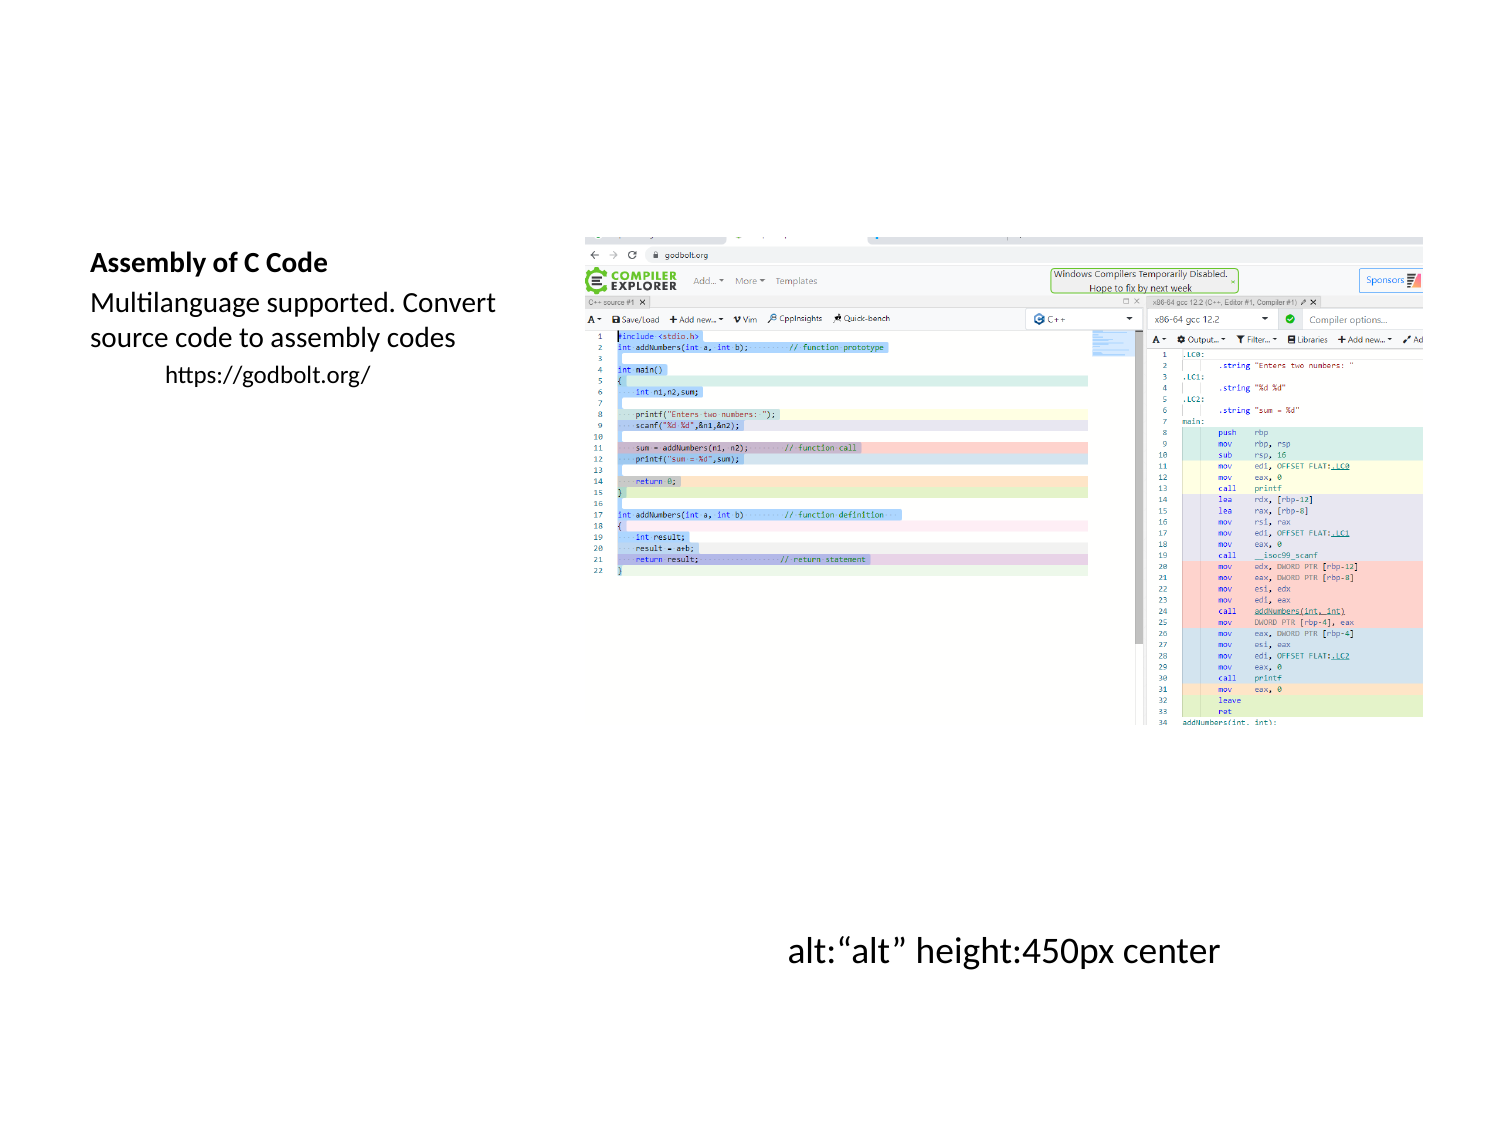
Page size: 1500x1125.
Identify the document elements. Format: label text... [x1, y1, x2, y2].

text_box alt:“alt” height:450px center [585, 918, 1423, 1003]
picture [585, 237, 1424, 726]
list Assembly of C Code Multilanguage supported. Convert source code to assembly codes https://godbolt.org/ [75, 235, 569, 1005]
